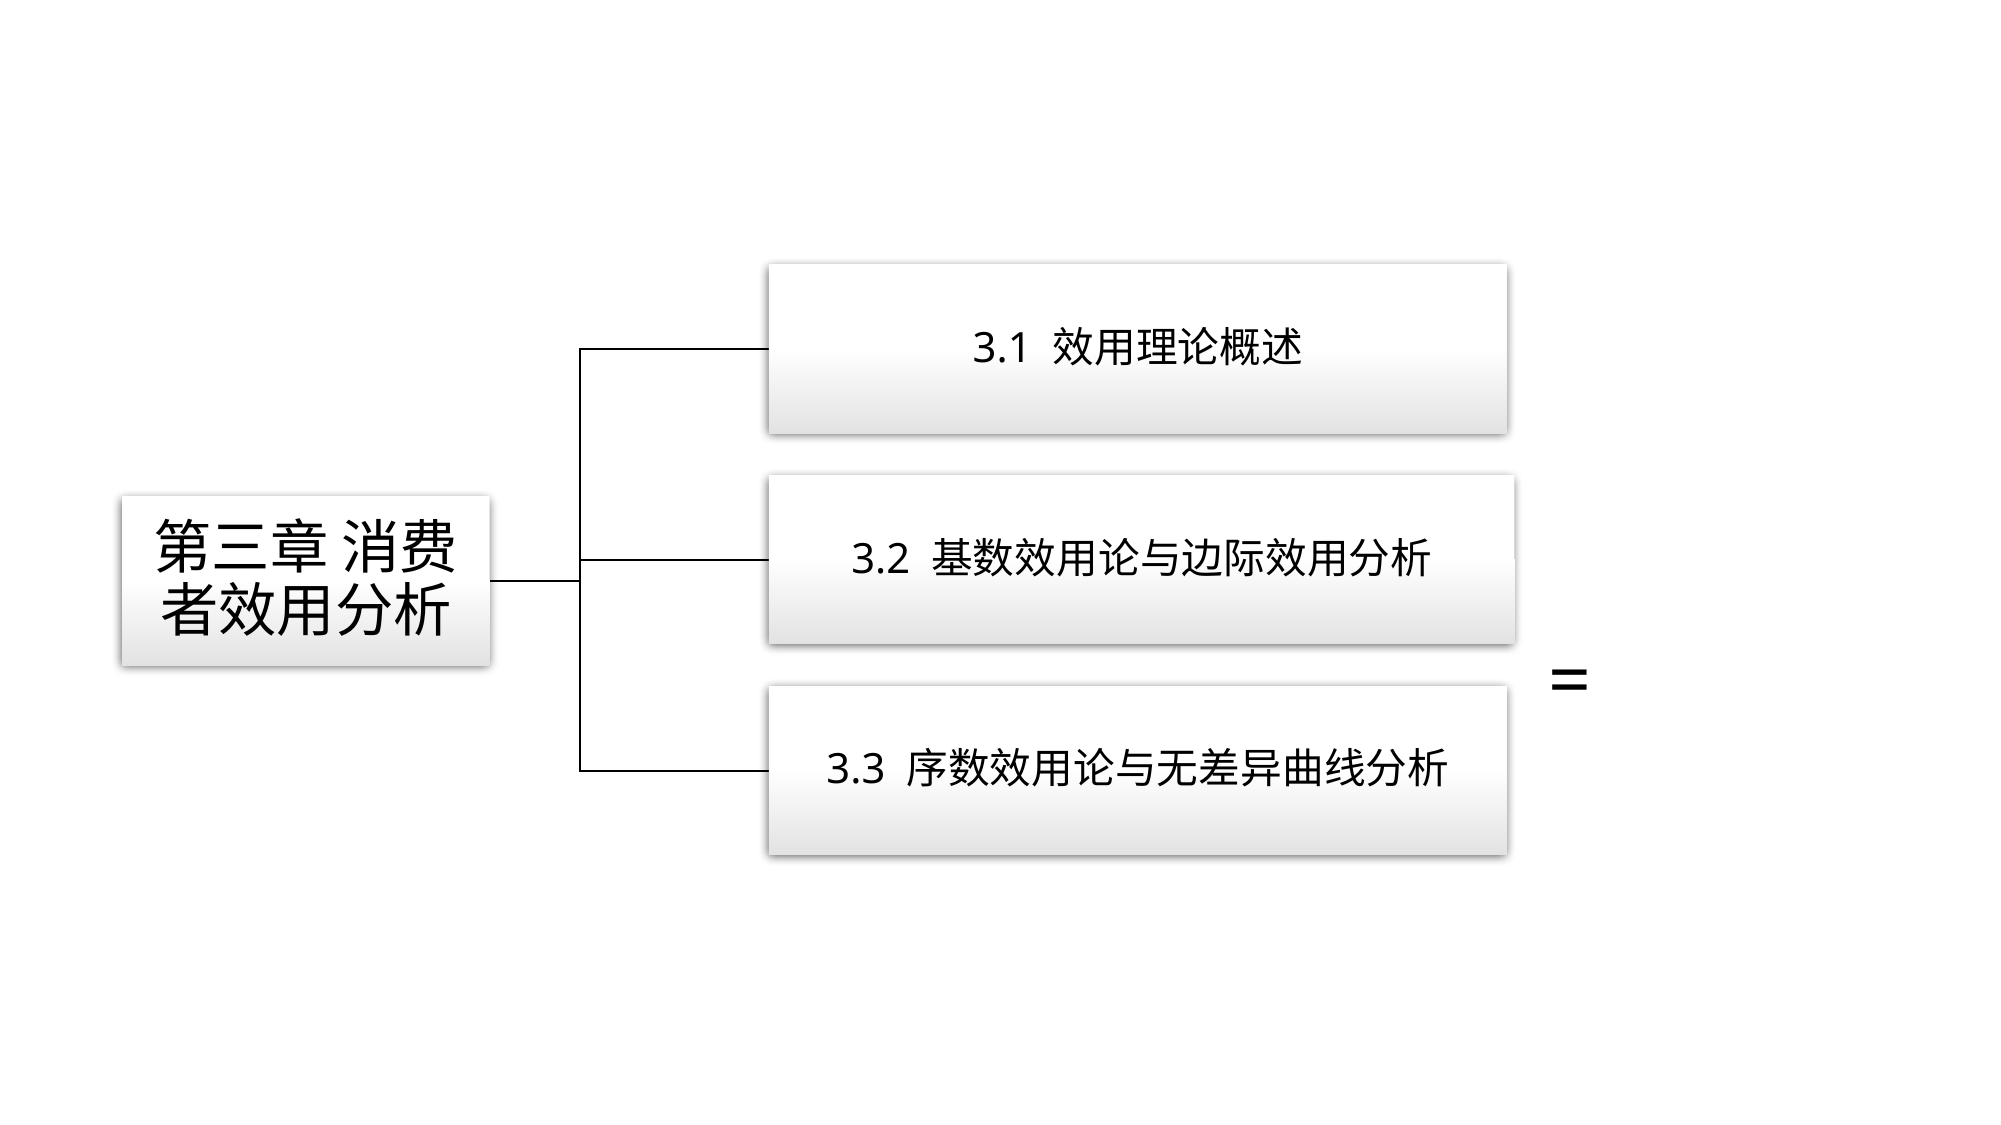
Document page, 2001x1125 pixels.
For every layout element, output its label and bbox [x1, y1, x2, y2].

text_box [91, 128, 1708, 1018]
